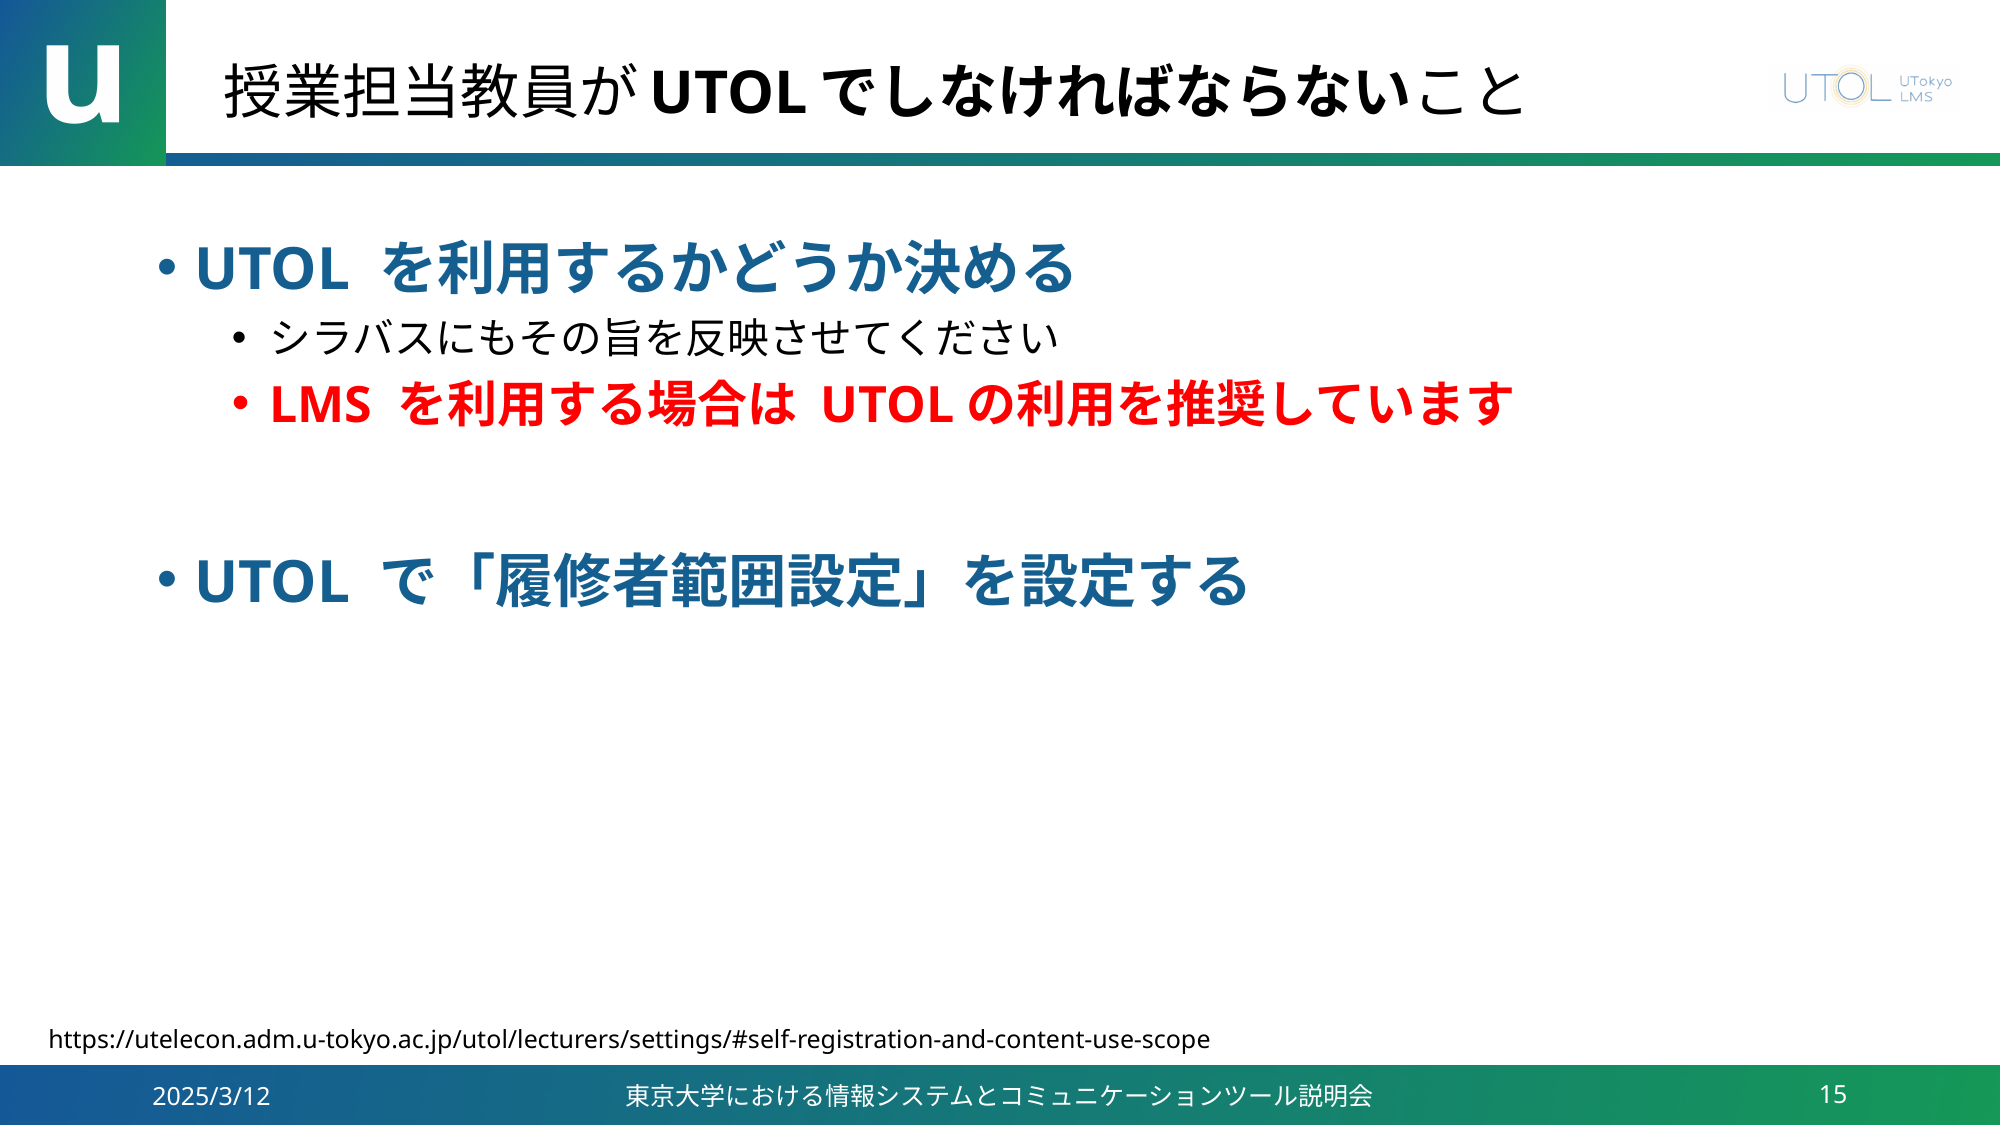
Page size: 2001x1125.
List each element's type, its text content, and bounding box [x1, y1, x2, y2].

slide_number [137, 1074, 588, 1117]
footer 東京大学における情報システムとコミュニケーションツール説明会 [607, 1074, 1393, 1117]
picture [0, 1065, 2000, 1125]
list UTOL を利用するかどうか決める シラバスにもその旨を反映させてください LMS を利用する場合は UTOLの利用を推奨しています UTOL で「履修者範囲設定」を設定する [141, 223, 1867, 1025]
text_box https://utelecon.adm.u-tokyo.ac.jp/utol/lecturers/settings/#self-registration-and-content-use-scope [33, 1016, 1355, 1062]
picture [0, 0, 2000, 166]
slide_number 15 [1412, 1074, 1863, 1117]
picture [1767, 64, 1961, 114]
title 授業担当教員がUTOLでしなければならないこと [208, 35, 1863, 154]
